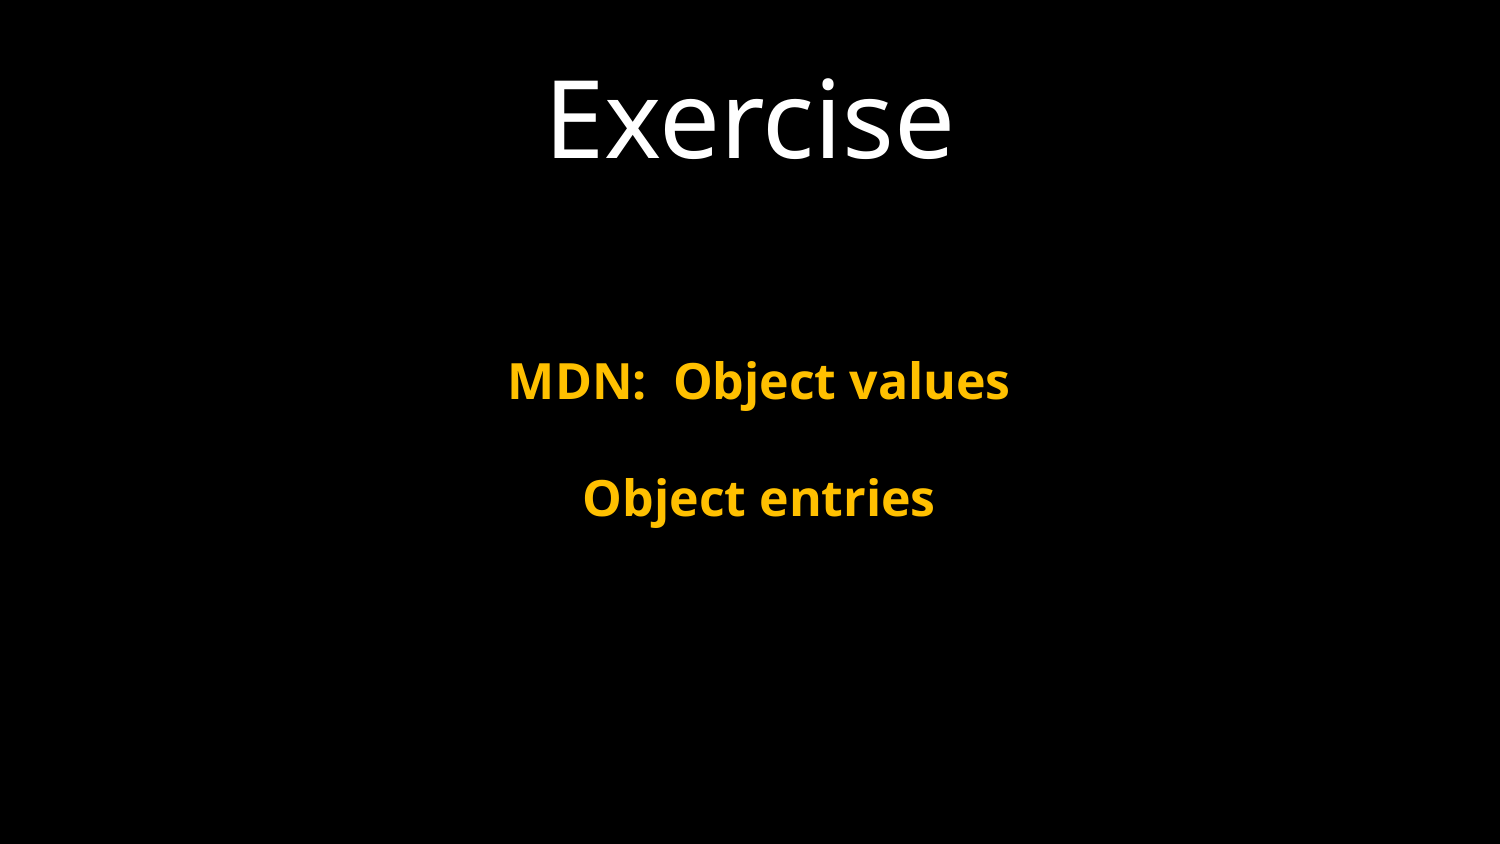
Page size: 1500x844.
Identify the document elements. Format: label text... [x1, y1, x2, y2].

title Exercise [109, 21, 1391, 209]
list MDN: Object values Object entries [109, 224, 1391, 768]
